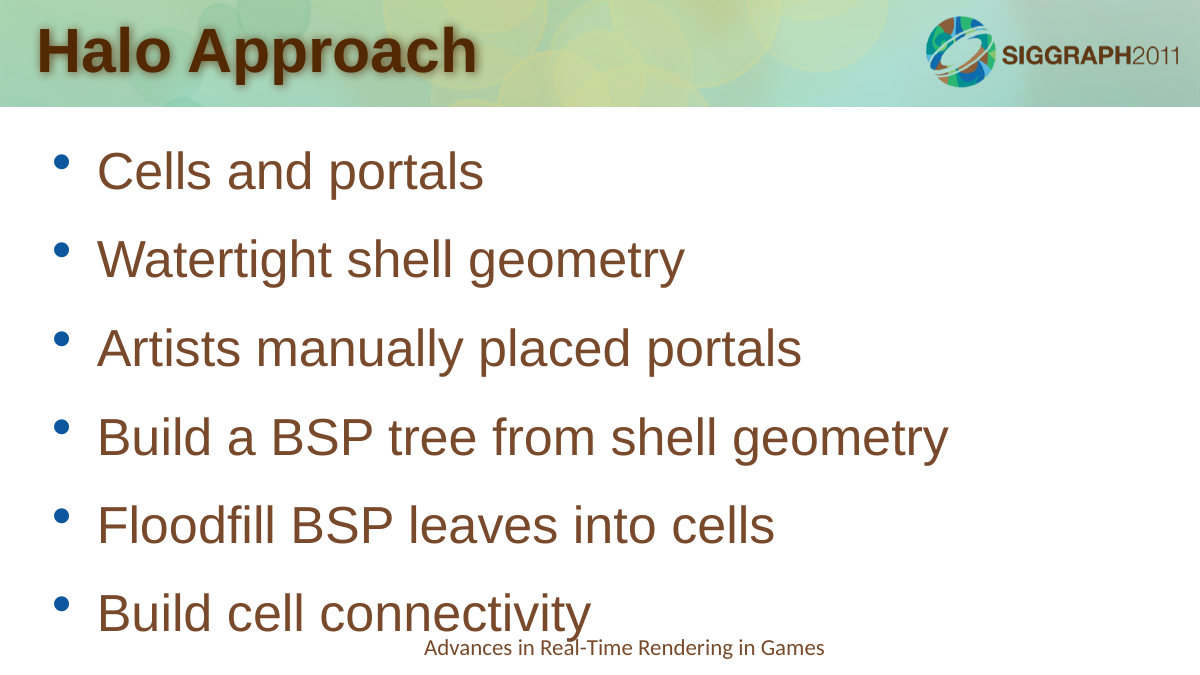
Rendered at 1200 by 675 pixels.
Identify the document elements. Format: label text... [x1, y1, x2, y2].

list Cells and portals Watertight shell geometry Artists manually placed portals Build a BSP tree from shell geometry Floodfill BSP leaves into cells Build cell connectivity [39, 124, 1126, 638]
title Halo Approach [24, 0, 1128, 96]
picture [0, 0, 1200, 107]
